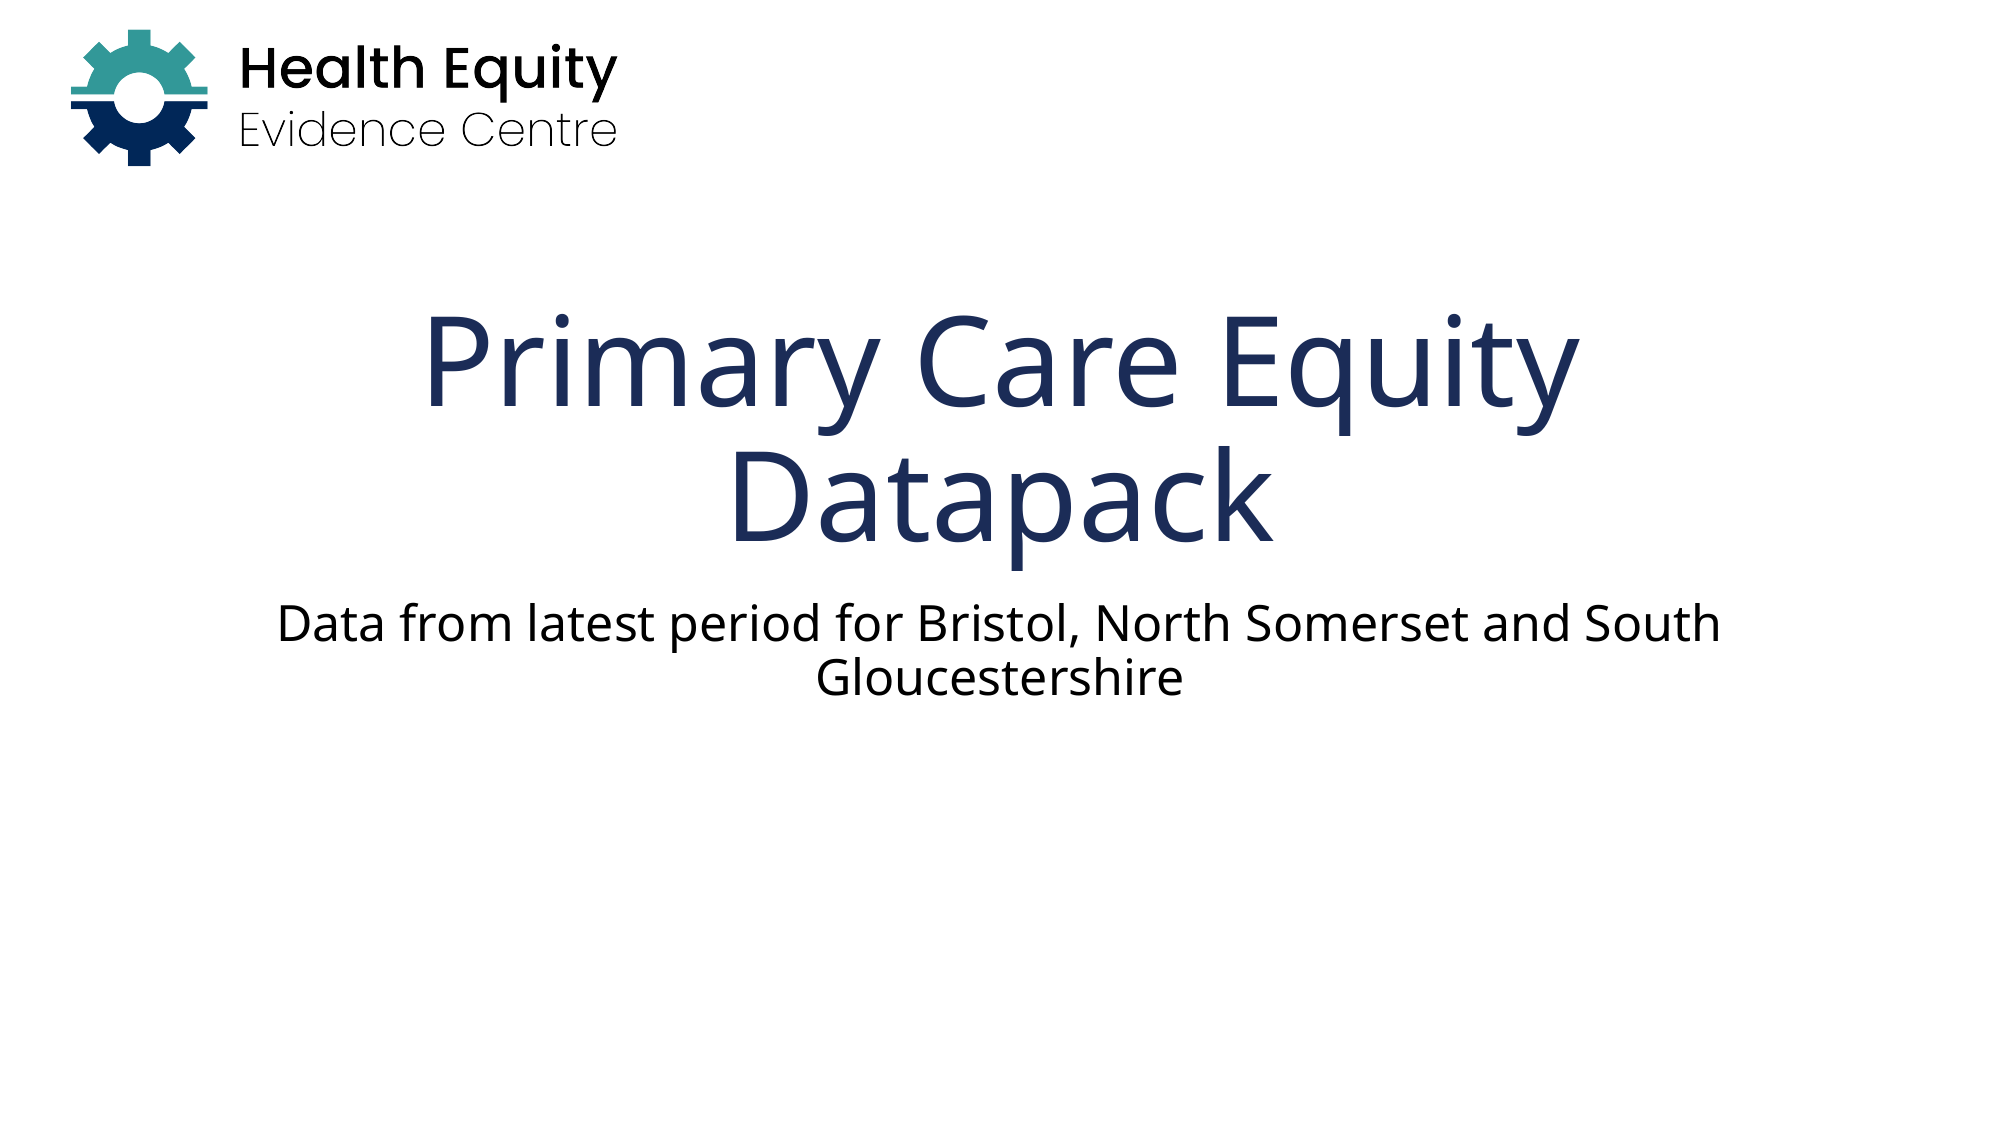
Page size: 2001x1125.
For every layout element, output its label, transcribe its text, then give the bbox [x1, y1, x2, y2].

title Primary Care Equity Datapack [249, 184, 1750, 576]
picture [68, 22, 627, 170]
subtitle Data from latest period for Bristol, North Somerset and South Gloucestershire [249, 590, 1750, 863]
